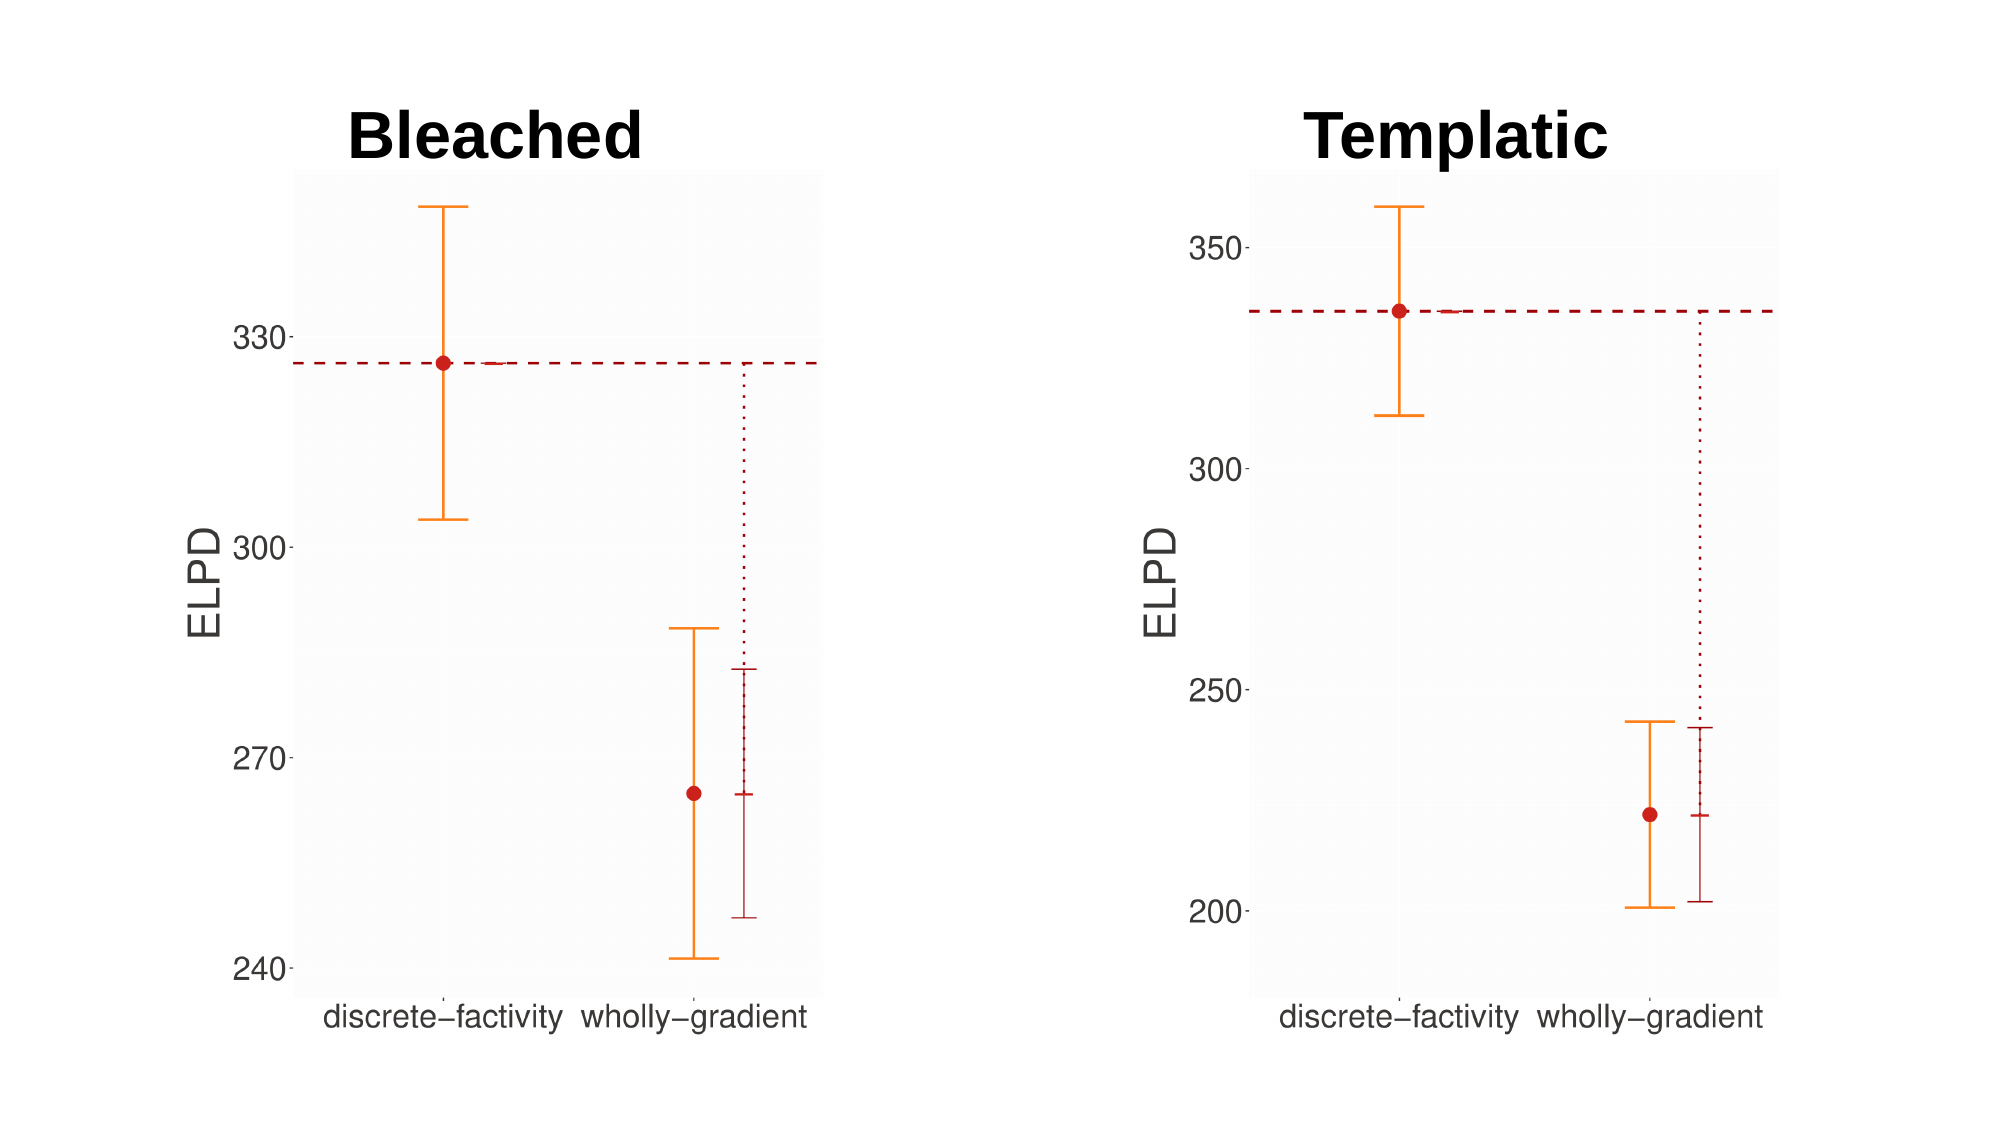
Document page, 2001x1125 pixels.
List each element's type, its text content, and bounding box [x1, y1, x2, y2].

text_box Templatic [1288, 84, 1628, 162]
picture [1137, 162, 1780, 1041]
text_box Bleached [332, 84, 672, 162]
picture [181, 162, 824, 1041]
